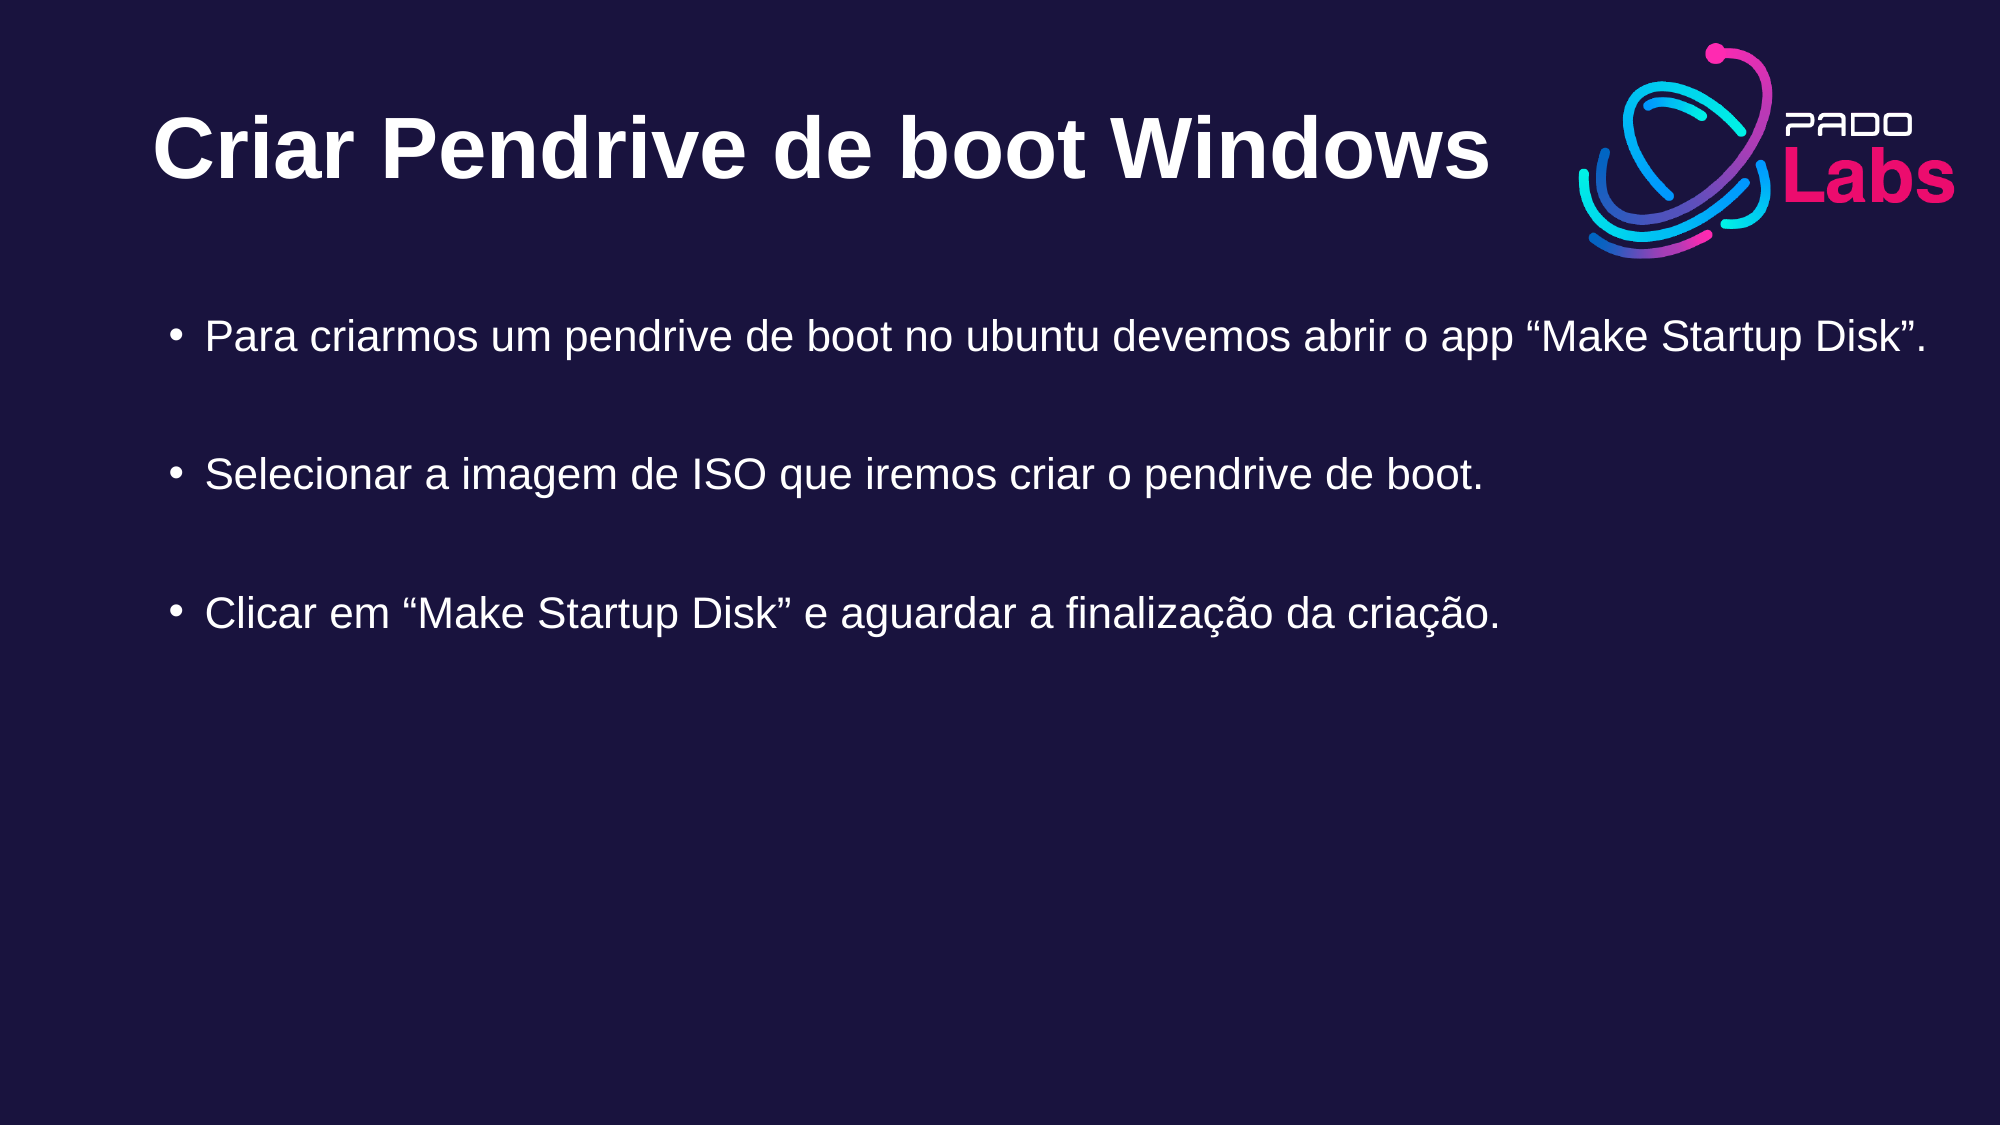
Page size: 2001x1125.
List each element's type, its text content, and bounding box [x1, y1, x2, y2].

picture [1578, 43, 1956, 259]
list Para criarmos um pendrive de boot no ubuntu devemos abrir o app “Make Startup Disk”. Selecionar a imagem de ISO que iremos criar o pendrive de boot. Clicar em “Make Startup Disk” e aguardar a finalização da criação. [153, 292, 1972, 1114]
title Criar Pendrive de boot Windows [137, 84, 1561, 218]
